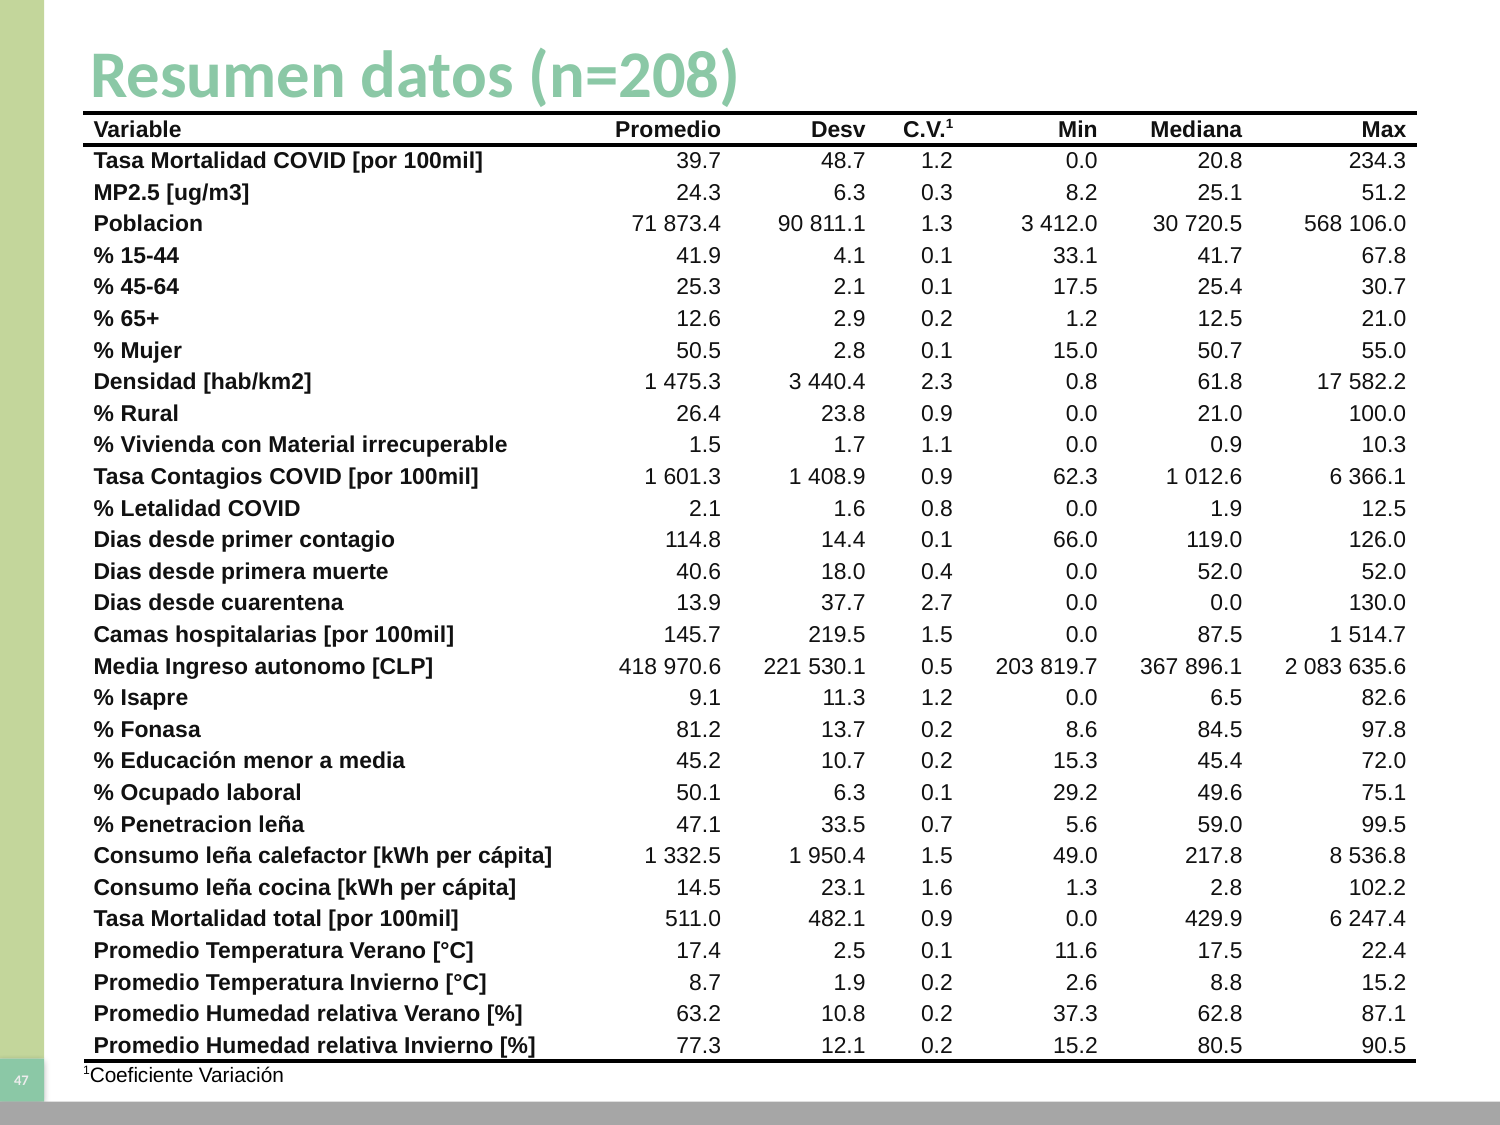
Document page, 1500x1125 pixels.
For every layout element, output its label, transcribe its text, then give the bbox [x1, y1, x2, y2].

table_cell 37.3 [963, 998, 1108, 1029]
table_cell 8.6 [963, 714, 1108, 745]
table_cell 0.0 [963, 429, 1108, 461]
table_cell 8 536.8 [1253, 840, 1417, 871]
table_cell % 65+ [83, 303, 583, 334]
table_cell 0.0 [963, 682, 1108, 714]
table_cell 25.3 [583, 271, 731, 303]
table_cell 81.2 [583, 714, 731, 745]
table_cell 1.7 [731, 429, 876, 461]
table_cell 1.3 [963, 871, 1108, 903]
table_cell 37.7 [731, 587, 876, 619]
table_cell % Letalidad COVID [83, 492, 583, 524]
table_cell 8.2 [963, 176, 1108, 208]
table_cell Promedio Temperatura Invierno [°C] [83, 966, 583, 998]
table_cell 51.2 [1253, 176, 1417, 208]
table_cell 15.2 [1253, 966, 1417, 998]
table_cell 49.0 [963, 840, 1108, 871]
title Resumen datos (n=208) [75, 0, 1425, 141]
table_cell 87.5 [1108, 619, 1253, 650]
table_cell 5.6 [963, 808, 1108, 840]
table_cell 145.7 [583, 619, 731, 650]
table_cell 2.3 [876, 366, 963, 398]
table_cell % Vivienda con Material irrecuperable [83, 429, 583, 461]
table_cell 482.1 [731, 903, 876, 935]
table_cell 52.0 [1108, 556, 1253, 587]
table_cell 367 896.1 [1108, 650, 1253, 682]
table_cell 75.1 [1253, 777, 1417, 808]
table_cell 15.2 [963, 1029, 1108, 1059]
table_cell 0.1 [876, 334, 963, 366]
table_cell 26.4 [583, 398, 731, 429]
table_cell 0.1 [876, 524, 963, 556]
table_cell 0.0 [963, 398, 1108, 429]
table_cell 17 582.2 [1253, 366, 1417, 398]
table_cell 90 811.1 [731, 208, 876, 240]
table_header Min [963, 115, 1108, 143]
table_cell 114.8 [583, 524, 731, 556]
table_cell 1.6 [731, 492, 876, 524]
table_cell 6 247.4 [1253, 903, 1417, 935]
table_cell 1.2 [876, 147, 963, 176]
table_cell 10.8 [731, 998, 876, 1029]
table_cell 45.2 [583, 745, 731, 777]
table_cell 33.5 [731, 808, 876, 840]
table_cell Consumo leña cocina [kWh per cápita] [83, 871, 583, 903]
table_cell 130.0 [1253, 587, 1417, 619]
table_cell 17.5 [1108, 935, 1253, 966]
table_cell 23.8 [731, 398, 876, 429]
table_cell 1 332.5 [583, 840, 731, 871]
table_cell 6.5 [1108, 682, 1253, 714]
table_header Max [1253, 115, 1417, 143]
table_cell Media Ingreso autonomo [CLP] [83, 650, 583, 682]
table_cell 11.3 [731, 682, 876, 714]
table_cell 50.7 [1108, 334, 1253, 366]
table_cell 0.4 [876, 556, 963, 587]
table_cell 12.5 [1253, 492, 1417, 524]
table_cell 2.8 [731, 334, 876, 366]
table_cell 2.1 [731, 271, 876, 303]
table_cell 1.2 [876, 682, 963, 714]
table_cell 29.2 [963, 777, 1108, 808]
table_cell 217.8 [1108, 840, 1253, 871]
table_cell 0.0 [963, 147, 1108, 176]
table_cell % Fonasa [83, 714, 583, 745]
table_cell 13.9 [583, 587, 731, 619]
table_cell 99.5 [1253, 808, 1417, 840]
table_cell 203 819.7 [963, 650, 1108, 682]
table_cell % 45-64 [83, 271, 583, 303]
table_cell 72.0 [1253, 745, 1417, 777]
table_cell 0.0 [963, 556, 1108, 587]
table_cell 21.0 [1253, 303, 1417, 334]
table_cell 0.2 [876, 714, 963, 745]
table_cell 23.1 [731, 871, 876, 903]
table_cell 0.1 [876, 777, 963, 808]
table_cell Promedio Humedad relativa Verano [%] [83, 998, 583, 1029]
table_cell 82.6 [1253, 682, 1417, 714]
table_cell 47.1 [583, 808, 731, 840]
table_cell 0.0 [963, 619, 1108, 650]
table_cell 1.2 [963, 303, 1108, 334]
table_cell % Ocupado laboral [83, 777, 583, 808]
table_cell 1.5 [876, 840, 963, 871]
table_cell 50.1 [583, 777, 731, 808]
table_cell 22.4 [1253, 935, 1417, 966]
table_cell 61.8 [1108, 366, 1253, 398]
table_cell 2.1 [583, 492, 731, 524]
table_cell Tasa Mortalidad total [por 100mil] [83, 903, 583, 935]
table_cell 41.9 [583, 240, 731, 271]
table_cell 21.0 [1108, 398, 1253, 429]
table_cell 18.0 [731, 556, 876, 587]
table_cell 17.5 [963, 271, 1108, 303]
table_cell 15.3 [963, 745, 1108, 777]
table_cell 221 530.1 [731, 650, 876, 682]
table_cell Dias desde cuarentena [83, 587, 583, 619]
table_cell 1.9 [1108, 492, 1253, 524]
table_cell 119.0 [1108, 524, 1253, 556]
table_cell 1.5 [583, 429, 731, 461]
table_cell 10.3 [1253, 429, 1417, 461]
table_cell % Penetracion leña [83, 808, 583, 840]
table_cell 0.2 [876, 998, 963, 1029]
table_header Mediana [1108, 115, 1253, 143]
table_cell 9.1 [583, 682, 731, 714]
table_cell 0.8 [963, 366, 1108, 398]
table_cell 14.5 [583, 871, 731, 903]
table_cell 50.5 [583, 334, 731, 366]
table_cell 126.0 [1253, 524, 1417, 556]
table_cell Poblacion [83, 208, 583, 240]
table_cell 2.6 [963, 966, 1108, 998]
table_cell 102.2 [1253, 871, 1417, 903]
table_cell 0.3 [876, 176, 963, 208]
table_header Desv [731, 115, 876, 143]
table_cell 0.5 [876, 650, 963, 682]
table_cell 66.0 [963, 524, 1108, 556]
table_cell 45.4 [1108, 745, 1253, 777]
table_cell 87.1 [1253, 998, 1417, 1029]
table_cell 219.5 [731, 619, 876, 650]
table_cell 0.2 [876, 1029, 963, 1059]
table_cell 0.9 [1108, 429, 1253, 461]
table_cell 0.1 [876, 271, 963, 303]
table_cell 6.3 [731, 777, 876, 808]
table_cell 2 083 635.6 [1253, 650, 1417, 682]
table_cell 12.5 [1108, 303, 1253, 334]
table_cell 1.6 [876, 871, 963, 903]
table_cell 1 601.3 [583, 461, 731, 492]
table_cell 3 412.0 [963, 208, 1108, 240]
table_cell Camas hospitalarias [por 100mil] [83, 619, 583, 650]
table_cell 10.7 [731, 745, 876, 777]
table_cell 59.0 [1108, 808, 1253, 840]
table_cell 1 950.4 [731, 840, 876, 871]
table_cell Tasa Contagios COVID [por 100mil] [83, 461, 583, 492]
table_cell 30 720.5 [1108, 208, 1253, 240]
table_cell 0.0 [963, 492, 1108, 524]
table_cell 90.5 [1253, 1029, 1417, 1059]
table_cell 55.0 [1253, 334, 1417, 366]
table_cell Dias desde primer contagio [83, 524, 583, 556]
table_cell 429.9 [1108, 903, 1253, 935]
table_cell 0.1 [876, 935, 963, 966]
table_cell 511.0 [583, 903, 731, 935]
table_cell 39.7 [583, 147, 731, 176]
table_cell 1.9 [731, 966, 876, 998]
table_cell 100.0 [1253, 398, 1417, 429]
table_cell 0.2 [876, 966, 963, 998]
table_cell 80.5 [1108, 1029, 1253, 1059]
table_cell 6 366.1 [1253, 461, 1417, 492]
table_cell 62.8 [1108, 998, 1253, 1029]
table_cell 13.7 [731, 714, 876, 745]
table_cell 0.1 [876, 240, 963, 271]
table_cell Consumo leña calefactor [kWh per cápita] [83, 840, 583, 871]
table_cell Dias desde primera muerte [83, 556, 583, 587]
table_cell 33.1 [963, 240, 1108, 271]
table_cell 0.0 [963, 903, 1108, 935]
table_cell 0.0 [1108, 587, 1253, 619]
table_cell 568 106.0 [1253, 208, 1417, 240]
table_cell 40.6 [583, 556, 731, 587]
table_cell 77.3 [583, 1029, 731, 1059]
table_cell Tasa Mortalidad COVID [por 100mil] [83, 147, 583, 176]
table_cell Densidad [hab/km2] [83, 366, 583, 398]
table_header Variable [83, 115, 583, 143]
table_cell % Isapre [83, 682, 583, 714]
table_cell 63.2 [583, 998, 731, 1029]
table_cell 2.8 [1108, 871, 1253, 903]
table_cell 17.4 [583, 935, 731, 966]
table_cell Promedio Temperatura Verano [°C] [83, 935, 583, 966]
table_cell 3 440.4 [731, 366, 876, 398]
table_cell 0.9 [876, 398, 963, 429]
table_cell 49.6 [1108, 777, 1253, 808]
table_cell 0.7 [876, 808, 963, 840]
table_cell 71 873.4 [583, 208, 731, 240]
table_cell 48.7 [731, 147, 876, 176]
table_cell 12.1 [731, 1029, 876, 1059]
table_cell 4.1 [731, 240, 876, 271]
table_cell 6.3 [731, 176, 876, 208]
table_header C.V.1 [876, 115, 963, 143]
table_cell MP2.5 [ug/m3] [83, 176, 583, 208]
table_cell 84.5 [1108, 714, 1253, 745]
table_cell Promedio Humedad relativa Invierno [%] [83, 1029, 583, 1059]
table_cell 2.5 [731, 935, 876, 966]
table_cell 0.2 [876, 745, 963, 777]
table_cell 418 970.6 [583, 650, 731, 682]
table_cell 14.4 [731, 524, 876, 556]
table_cell 20.8 [1108, 147, 1253, 176]
table_cell 52.0 [1253, 556, 1417, 587]
table_cell 1 408.9 [731, 461, 876, 492]
table_cell 0.2 [876, 303, 963, 334]
table_cell % Mujer [83, 334, 583, 366]
table_cell 67.8 [1253, 240, 1417, 271]
table_cell % 15-44 [83, 240, 583, 271]
table_cell 0.0 [963, 587, 1108, 619]
table_cell 24.3 [583, 176, 731, 208]
table_cell 11.6 [963, 935, 1108, 966]
table_cell 0.9 [876, 461, 963, 492]
table_cell 12.6 [583, 303, 731, 334]
table_cell 0.9 [876, 903, 963, 935]
table_cell 8.8 [1108, 966, 1253, 998]
table_cell 41.7 [1108, 240, 1253, 271]
table_cell % Educación menor a media [83, 745, 583, 777]
table_cell 1 514.7 [1253, 619, 1417, 650]
table_cell 25.4 [1108, 271, 1253, 303]
table_cell 30.7 [1253, 271, 1417, 303]
table_cell 1Coeficiente Variación [84, 1063, 1416, 1089]
table_cell 1.1 [876, 429, 963, 461]
table_cell 2.7 [876, 587, 963, 619]
table_cell 0.8 [876, 492, 963, 524]
table_cell 1 012.6 [1108, 461, 1253, 492]
table_cell 97.8 [1253, 714, 1417, 745]
table_cell 62.3 [963, 461, 1108, 492]
table_cell 1.3 [876, 208, 963, 240]
table_cell 15.0 [963, 334, 1108, 366]
table_cell 8.7 [583, 966, 731, 998]
table_cell 234.3 [1253, 147, 1417, 176]
table_cell 2.9 [731, 303, 876, 334]
table_cell 25.1 [1108, 176, 1253, 208]
table_cell 1.5 [876, 619, 963, 650]
table_header Promedio [583, 115, 731, 143]
table_cell % Rural [83, 398, 583, 429]
table_cell 1 475.3 [583, 366, 731, 398]
